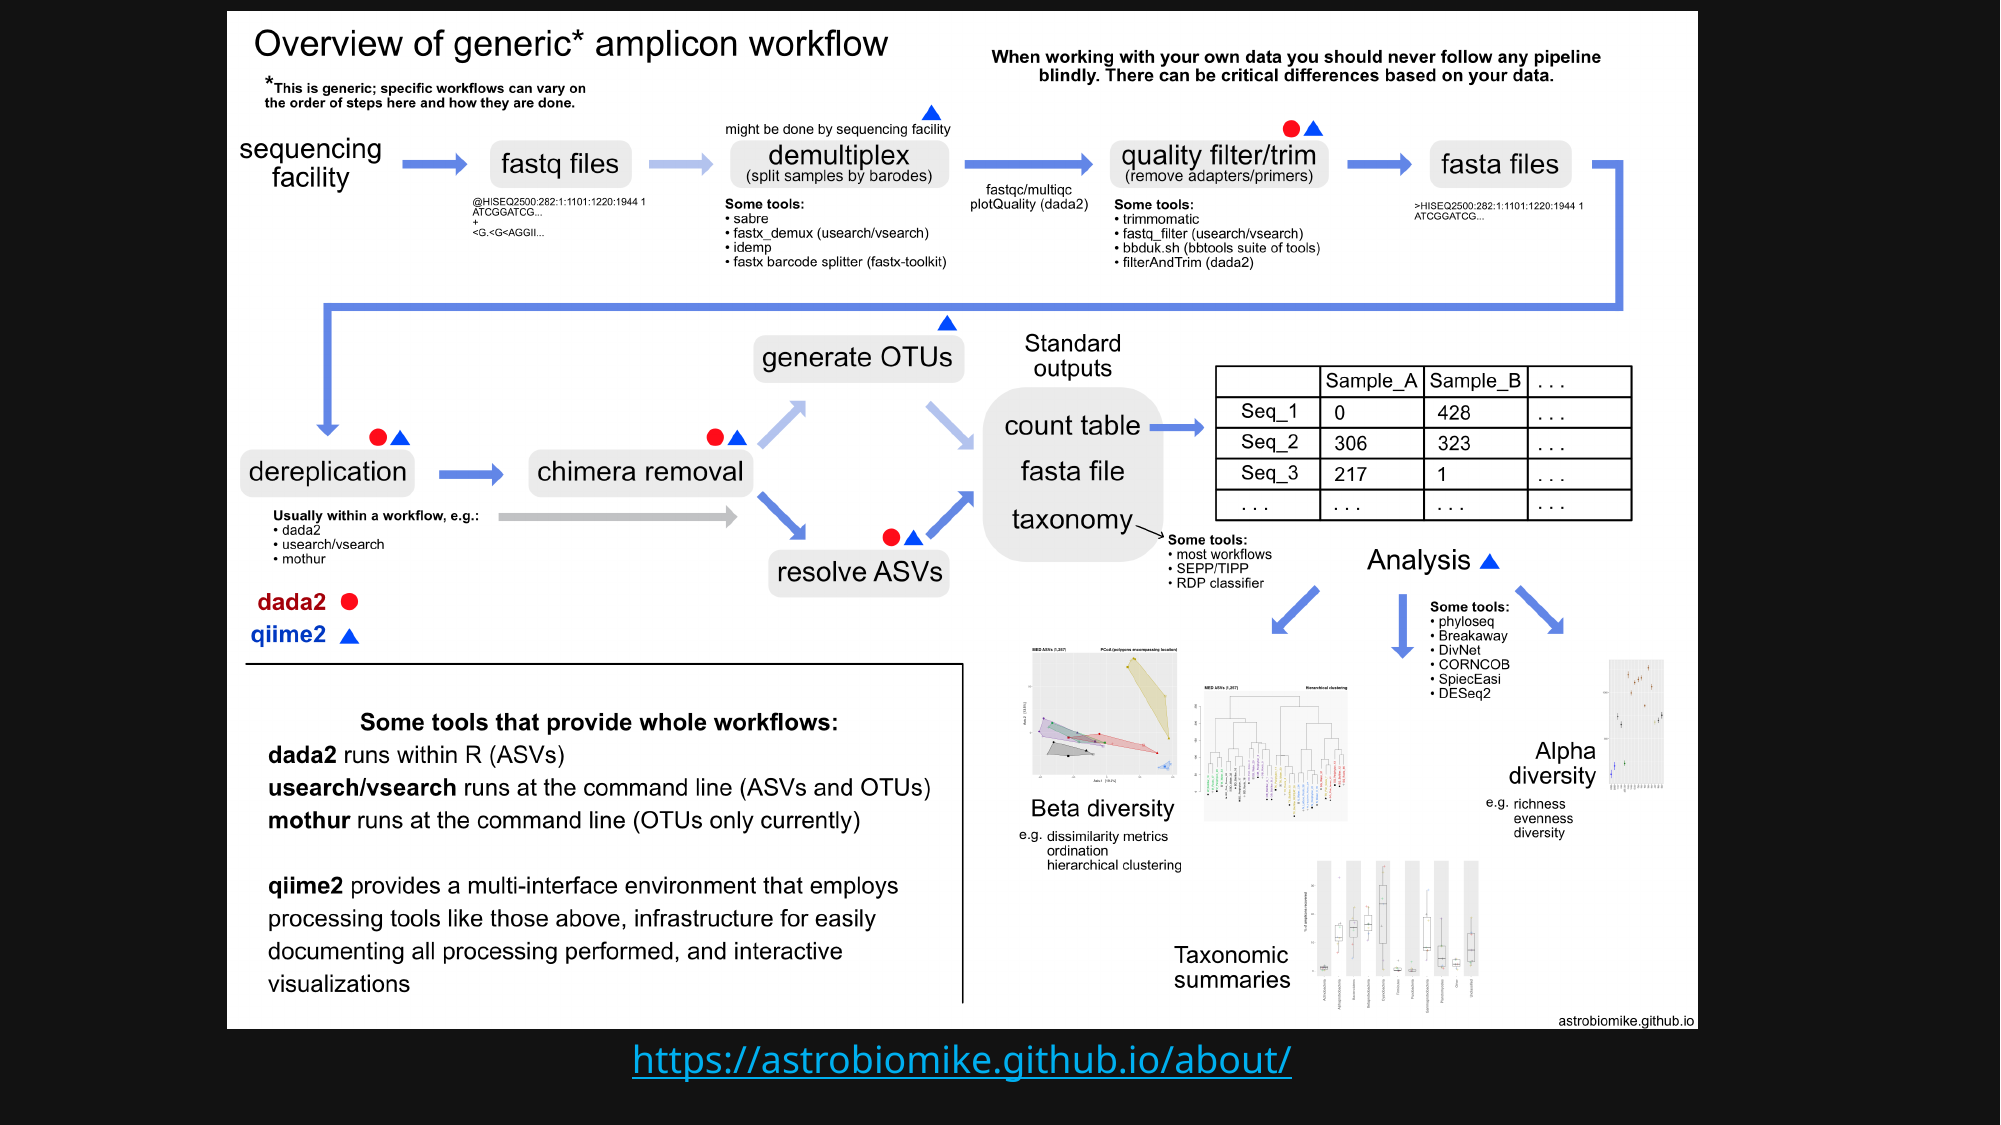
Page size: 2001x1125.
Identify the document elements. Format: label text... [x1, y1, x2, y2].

text_box https://astrobiomike.github.io/about/ [617, 1029, 1308, 1095]
picture [227, 11, 1698, 1029]
